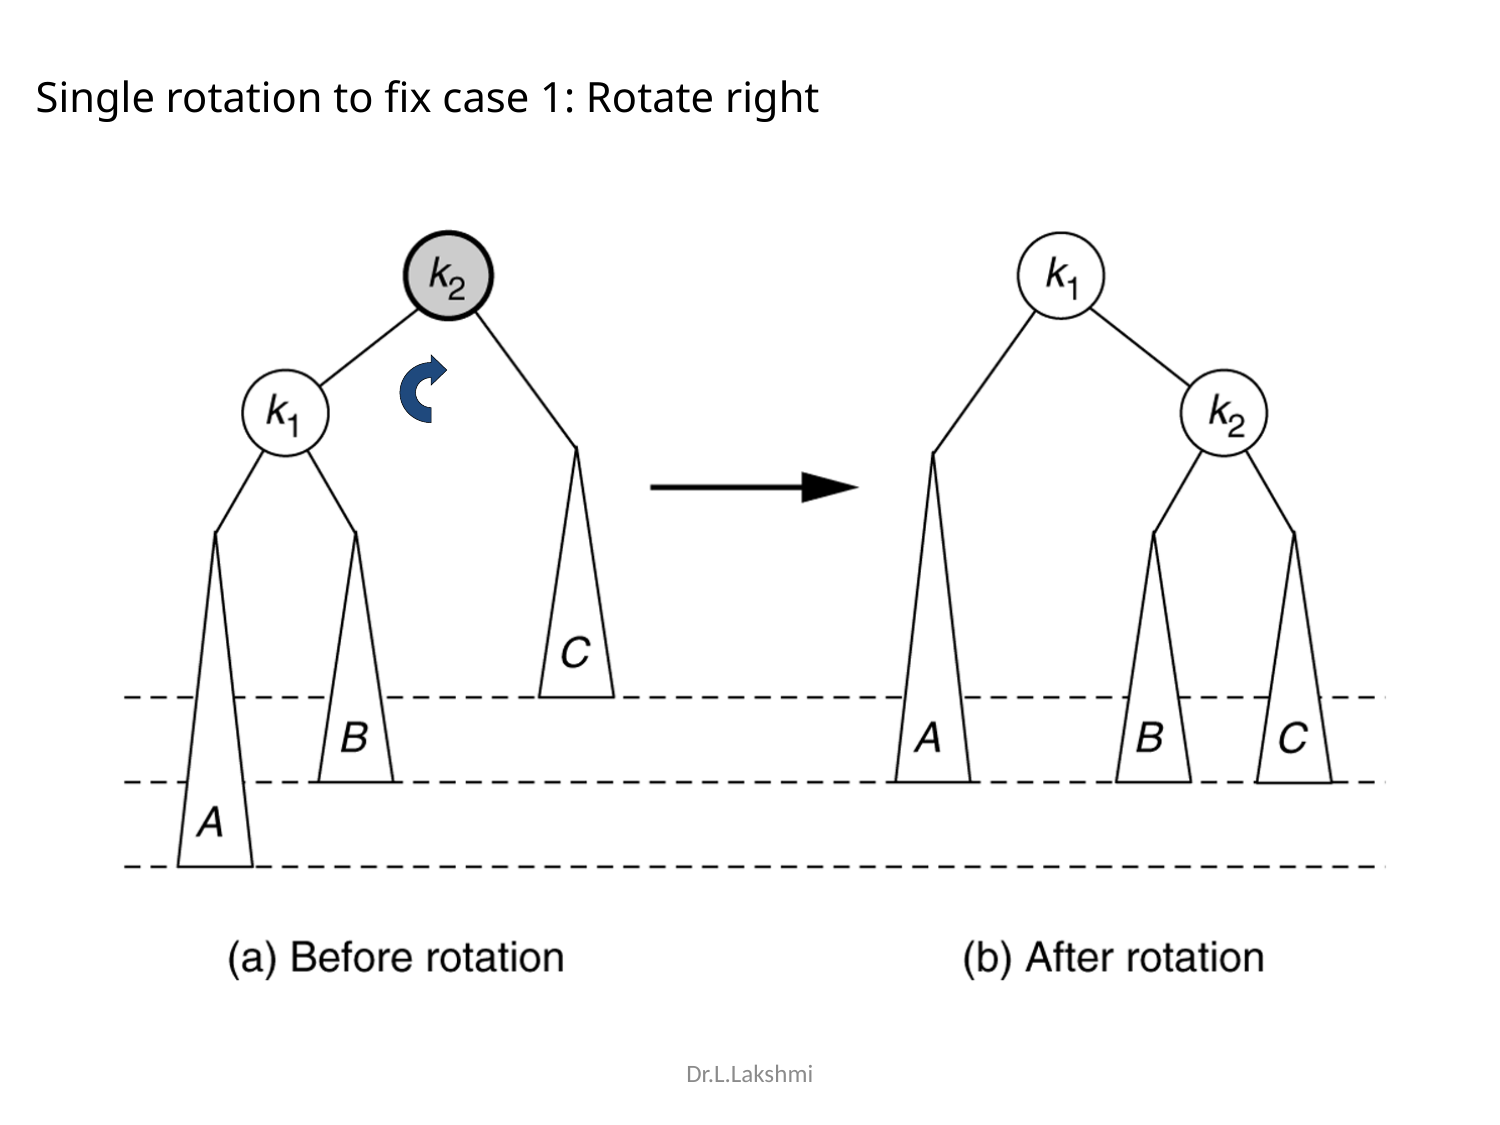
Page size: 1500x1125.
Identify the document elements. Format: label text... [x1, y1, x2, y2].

picture [108, 219, 1391, 989]
footer Dr.L.Lakshmi [512, 1042, 988, 1103]
text_box Single rotation to fix case 1: Rotate right [20, 18, 1480, 156]
